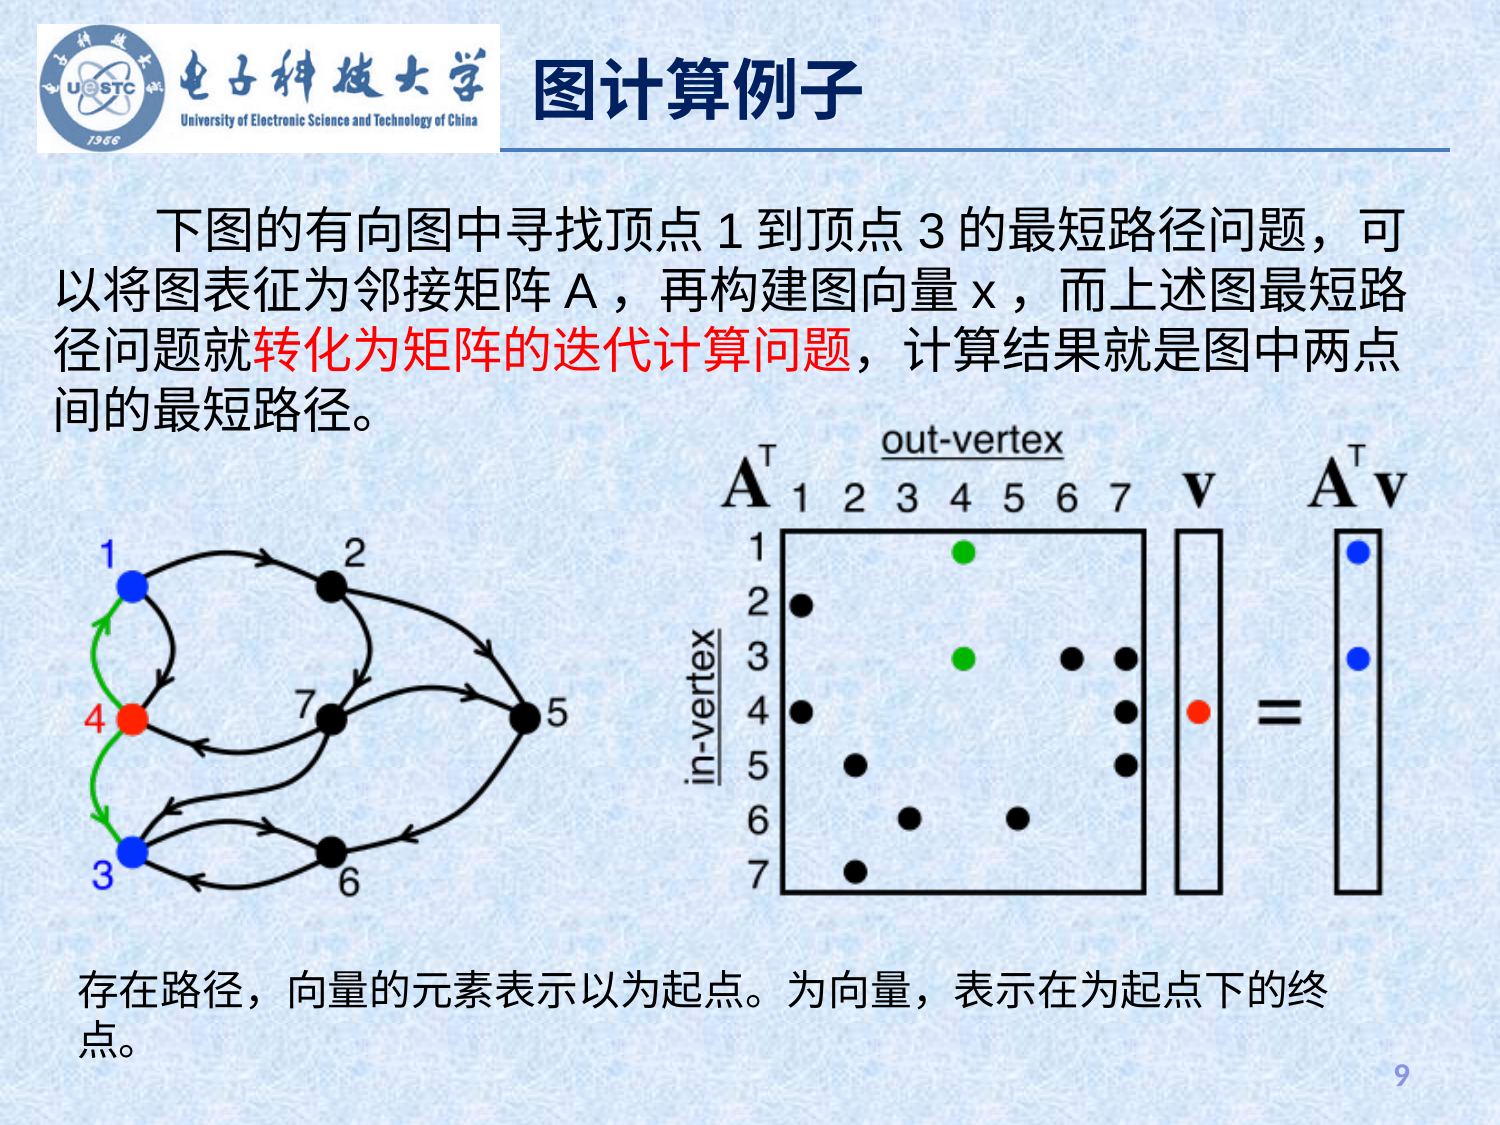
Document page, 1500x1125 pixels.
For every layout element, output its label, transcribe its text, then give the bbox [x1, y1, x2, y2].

text_box 图计算例子 [517, 40, 1430, 136]
text_box 下图的有向图中寻找顶点1到顶点3的最短路径问题，可以将图表征为邻接矩阵A，再构建图向量x，而上述图最短路径问题就转化为矩阵的迭代计算问题，计算结果就是图中两点间的最短路径。 [37, 190, 1450, 446]
picture [0, 0, 1500, 1125]
slide_number 9 [1074, 1042, 1425, 1103]
